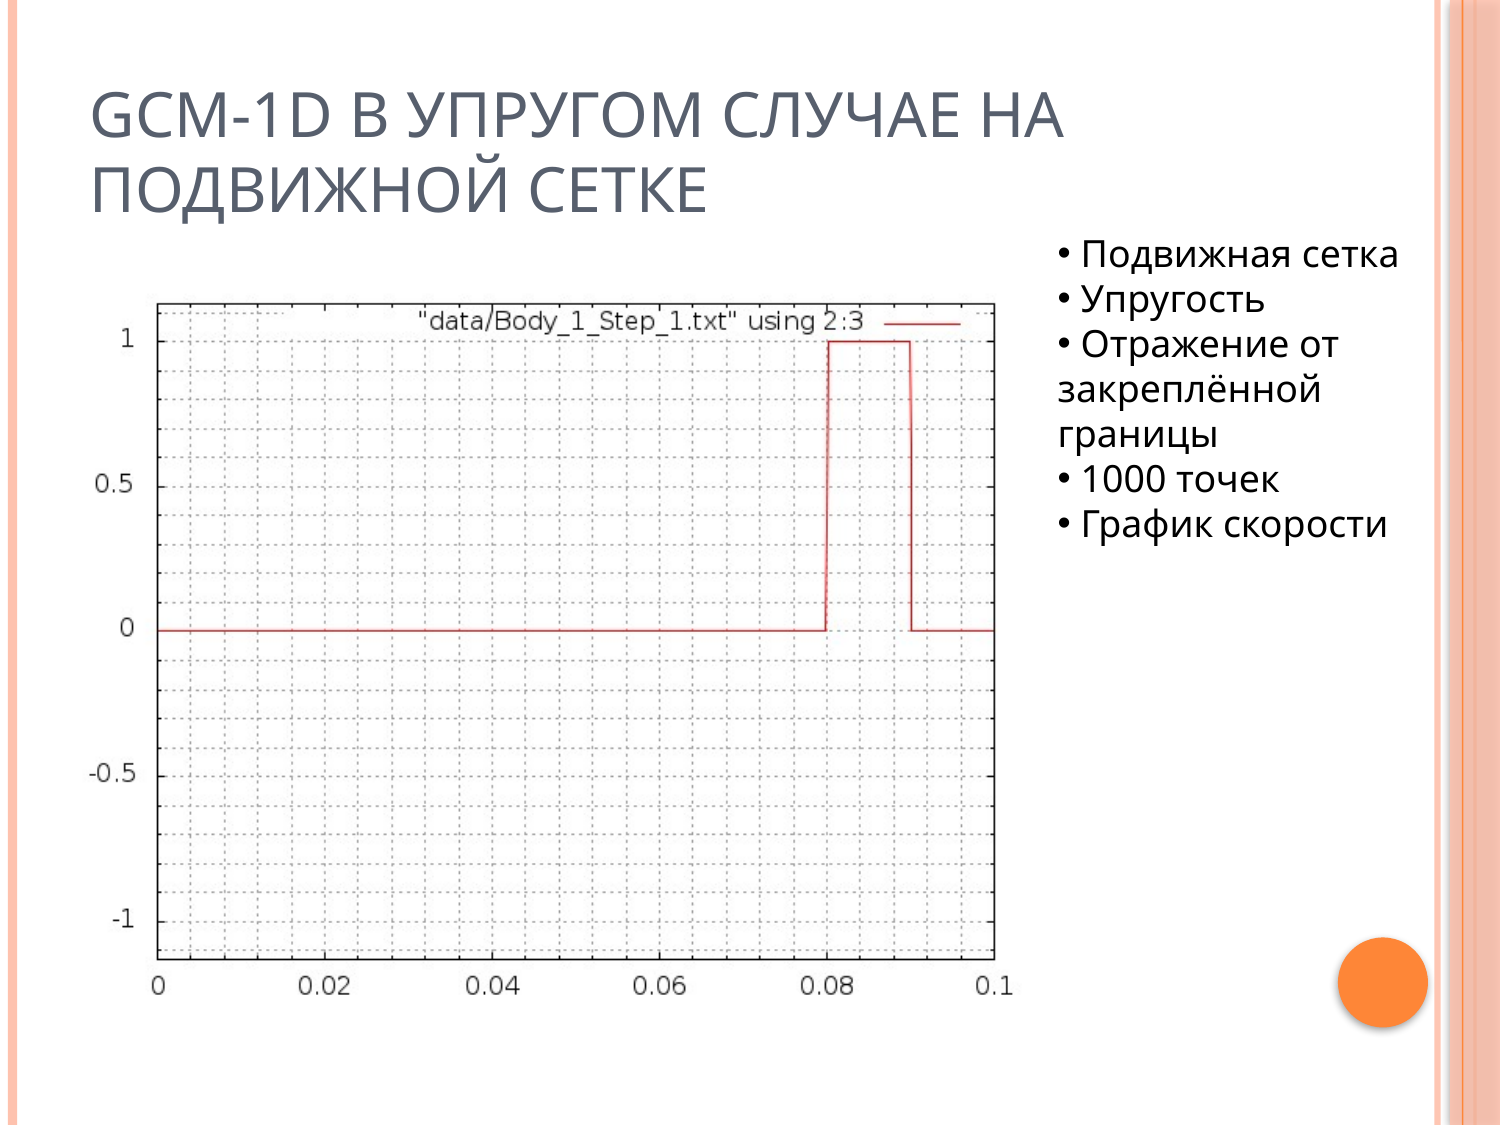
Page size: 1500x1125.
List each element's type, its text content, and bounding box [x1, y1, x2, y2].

text_box Подвижная сетка Упругость Отражение от закреплённой границы 1000 точек График скорости [1042, 222, 1418, 553]
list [46, 268, 1048, 1020]
title GCM-1D в упругом случае на подвижной сетке [75, 45, 1300, 233]
